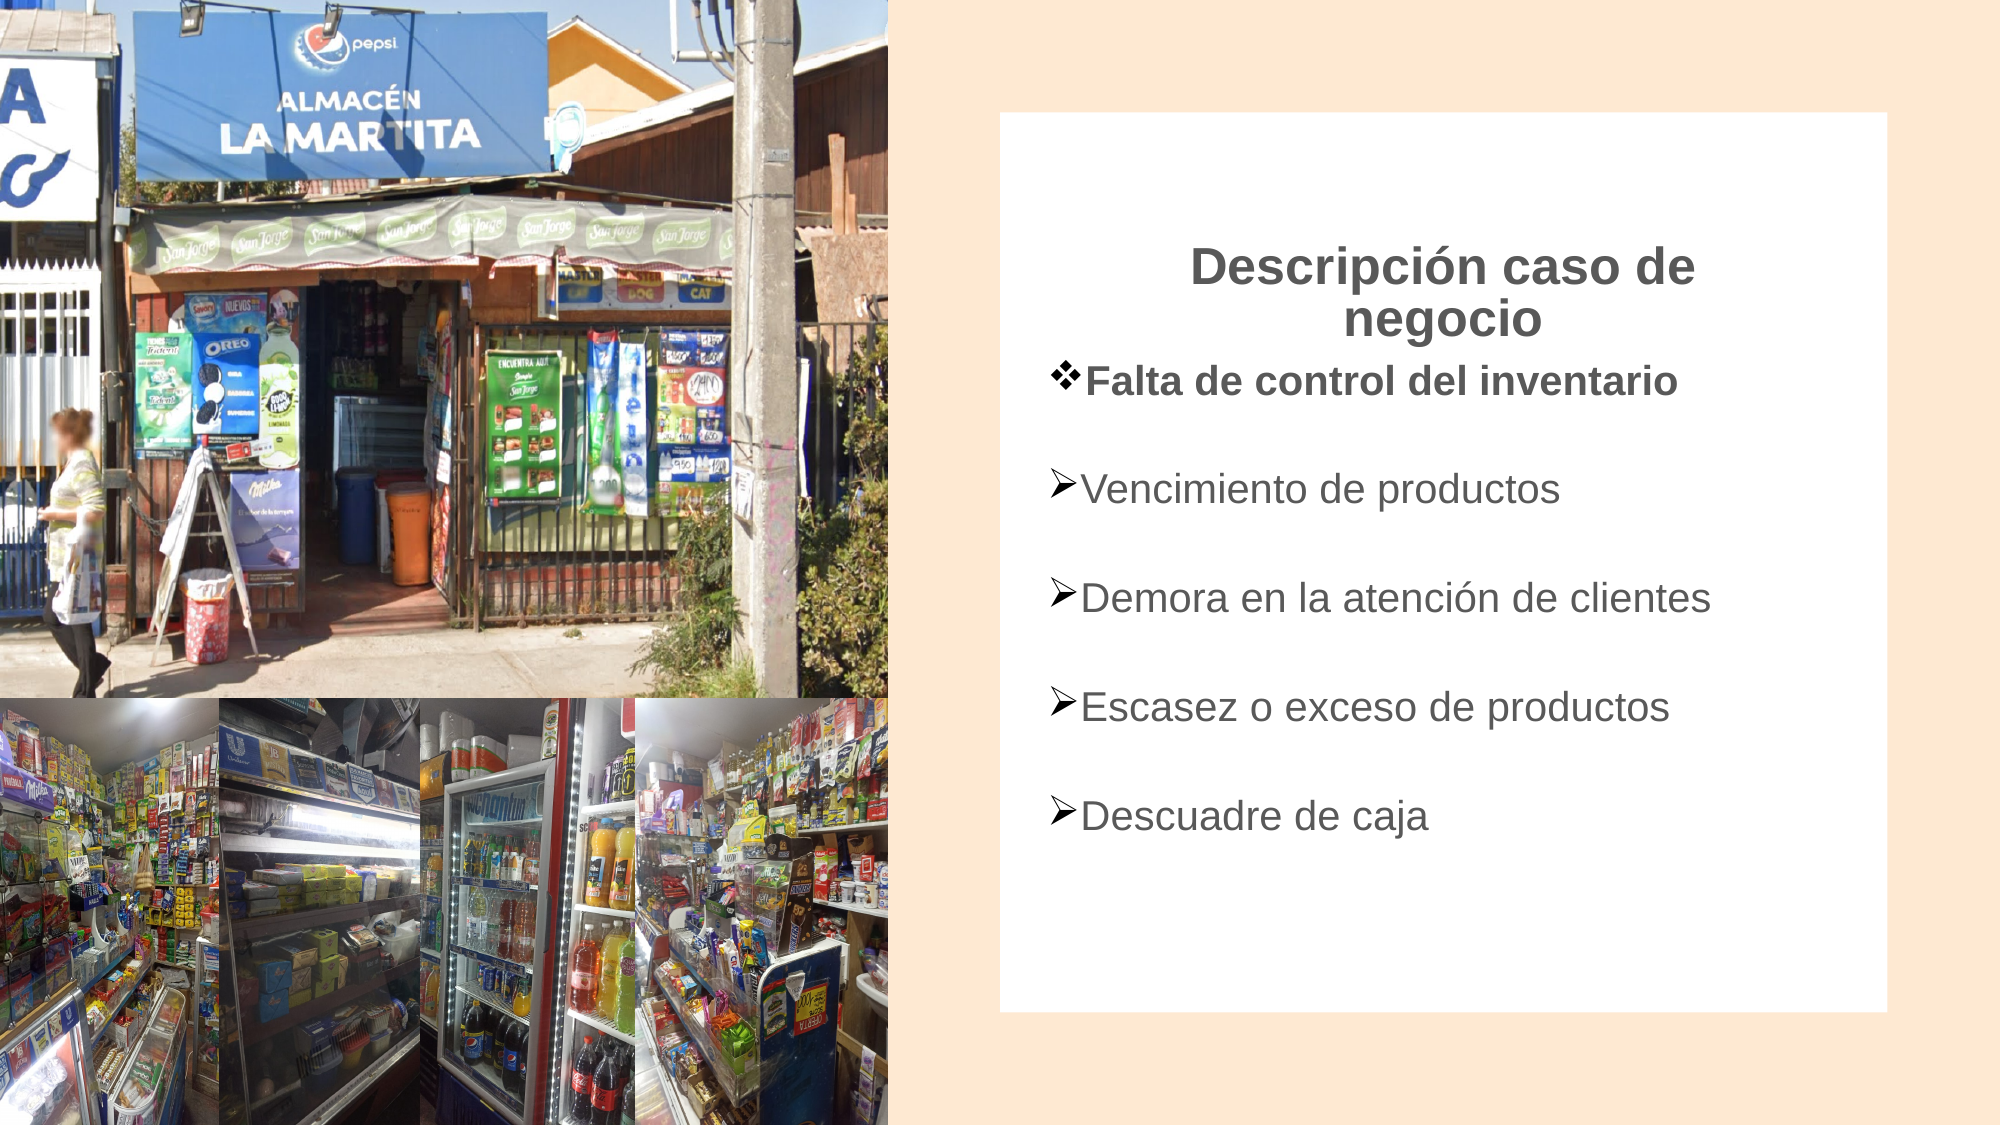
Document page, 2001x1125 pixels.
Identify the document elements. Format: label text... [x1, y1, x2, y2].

text_box [888, 0, 2000, 1125]
text_box Falta de control del inventario Vencimiento de productos Demora en la atención de clientes Escasez o exceso de productos Descuadre de caja [1032, 354, 1854, 908]
picture [0, 0, 888, 1125]
text_box Descripción caso de negocio [1106, 205, 1781, 354]
text_box [998, 110, 1890, 1014]
